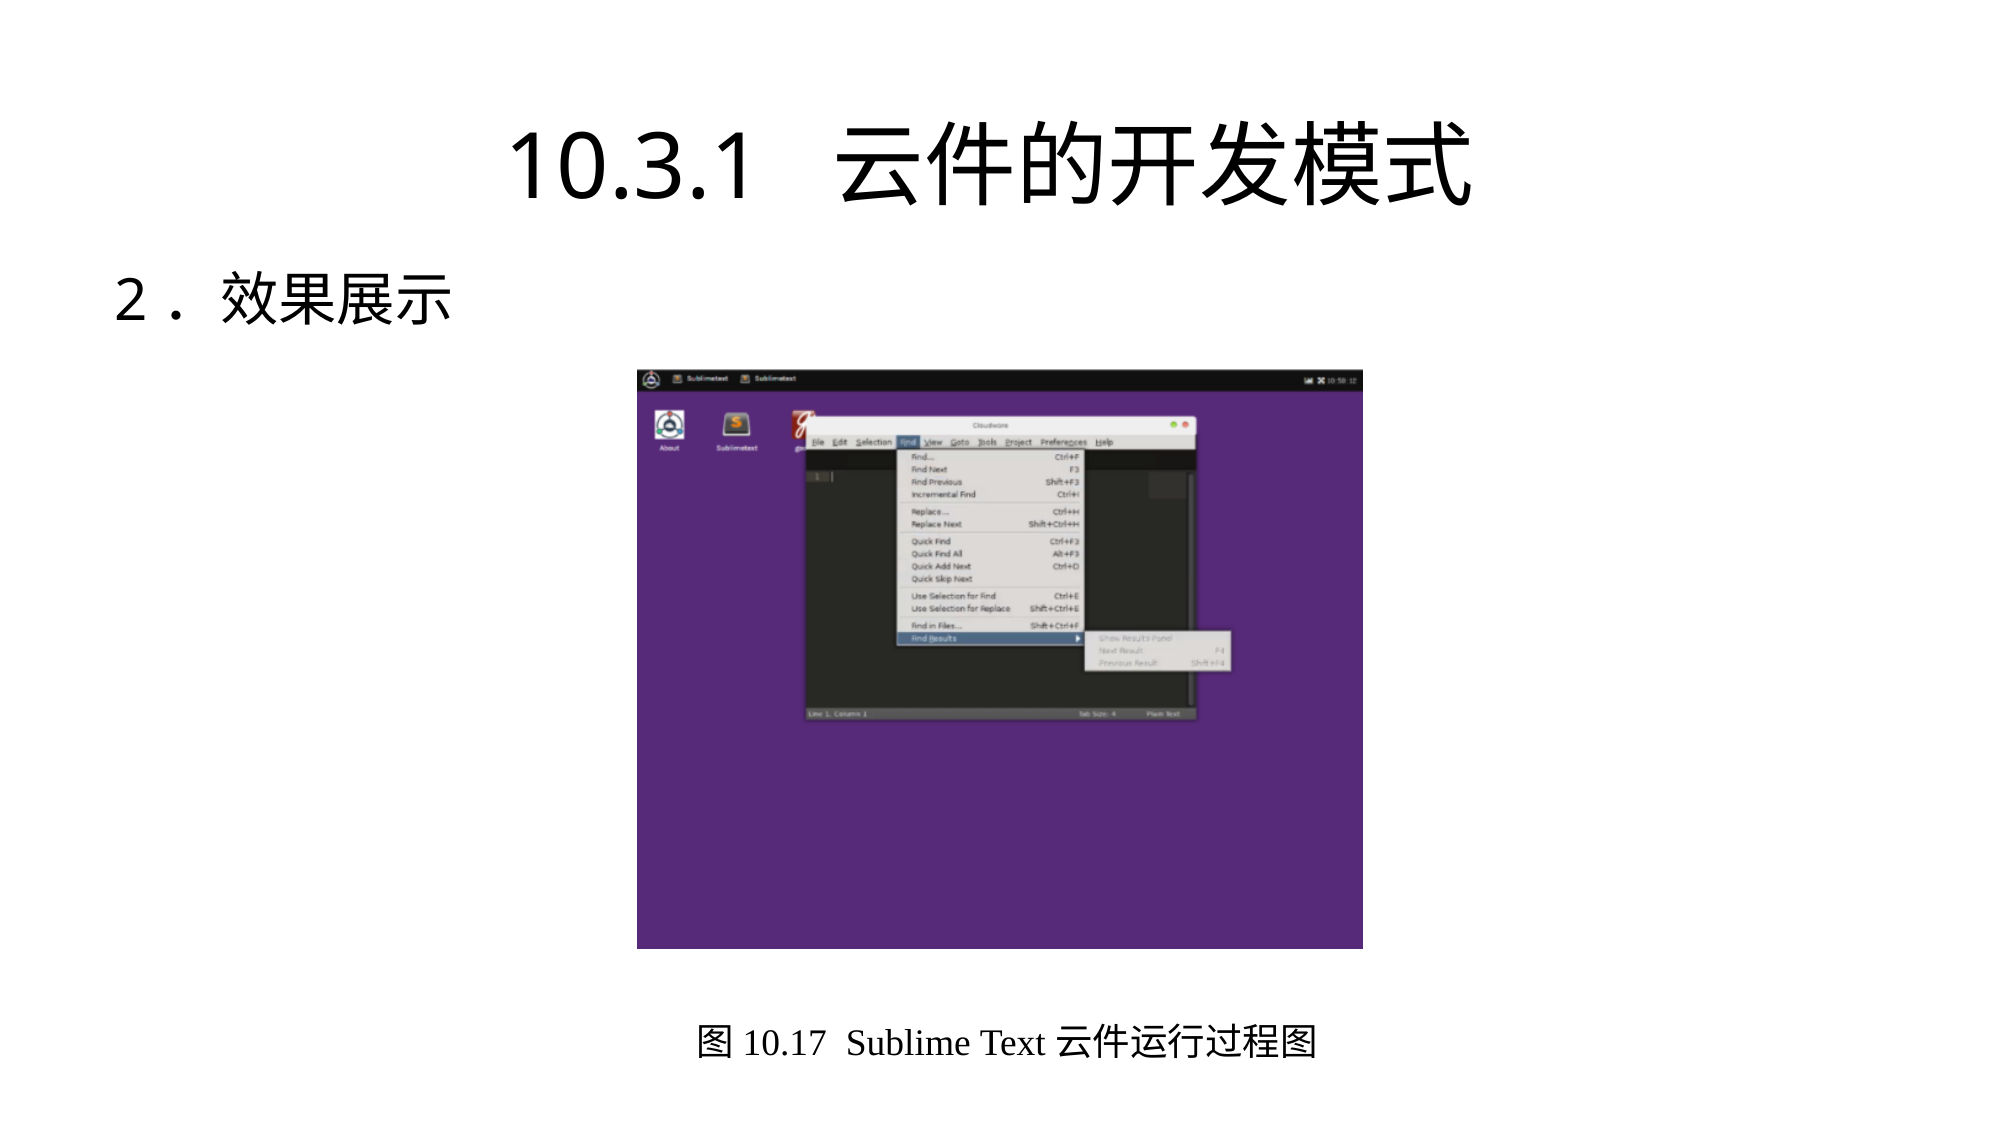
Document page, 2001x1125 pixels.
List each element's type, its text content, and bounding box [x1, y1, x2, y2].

text_box 图10.17 Sublime Text云件运行过程图 [663, 1010, 1341, 1070]
title 10.3.1 云件的开发模式 [137, 59, 1863, 262]
list 2．效果展示 [99, 262, 1905, 1035]
picture [637, 369, 1363, 949]
